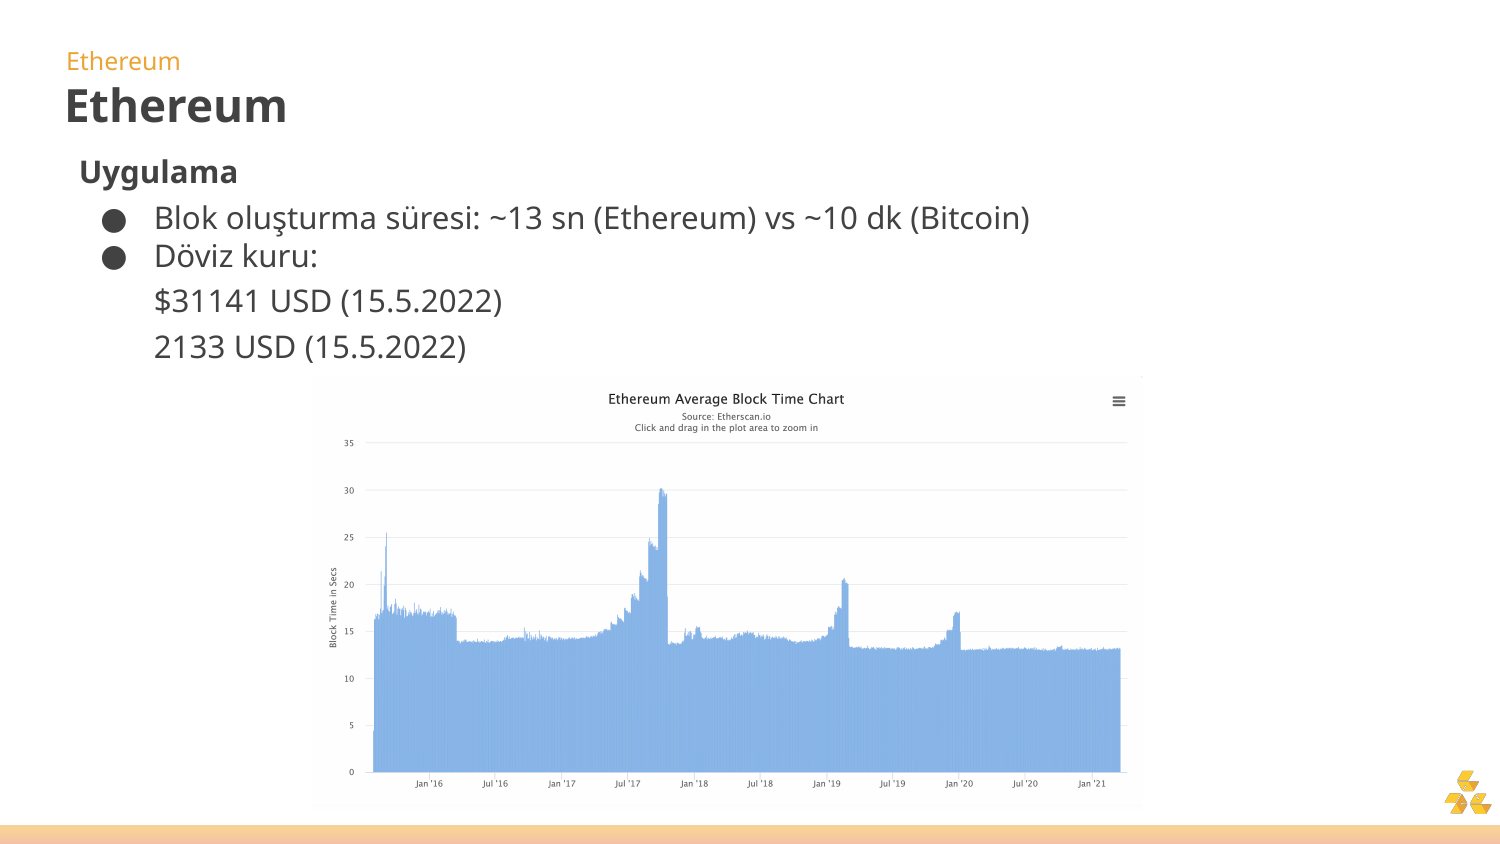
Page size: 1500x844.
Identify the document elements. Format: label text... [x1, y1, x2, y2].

picture [1444, 769, 1493, 818]
picture [0, 825, 1500, 844]
picture [312, 376, 1143, 812]
title Ethereum [51, 30, 1445, 96]
title Ethereum [49, 62, 1422, 156]
text_box Uygulama Blok oluşturma süresi: ~13 sn (Ethereum) vs ~10 dk (Bitcoin) Döviz kuru: $31141 USD (15.5.2022) 2133 USD (15.5.2022) [63, 137, 1309, 746]
